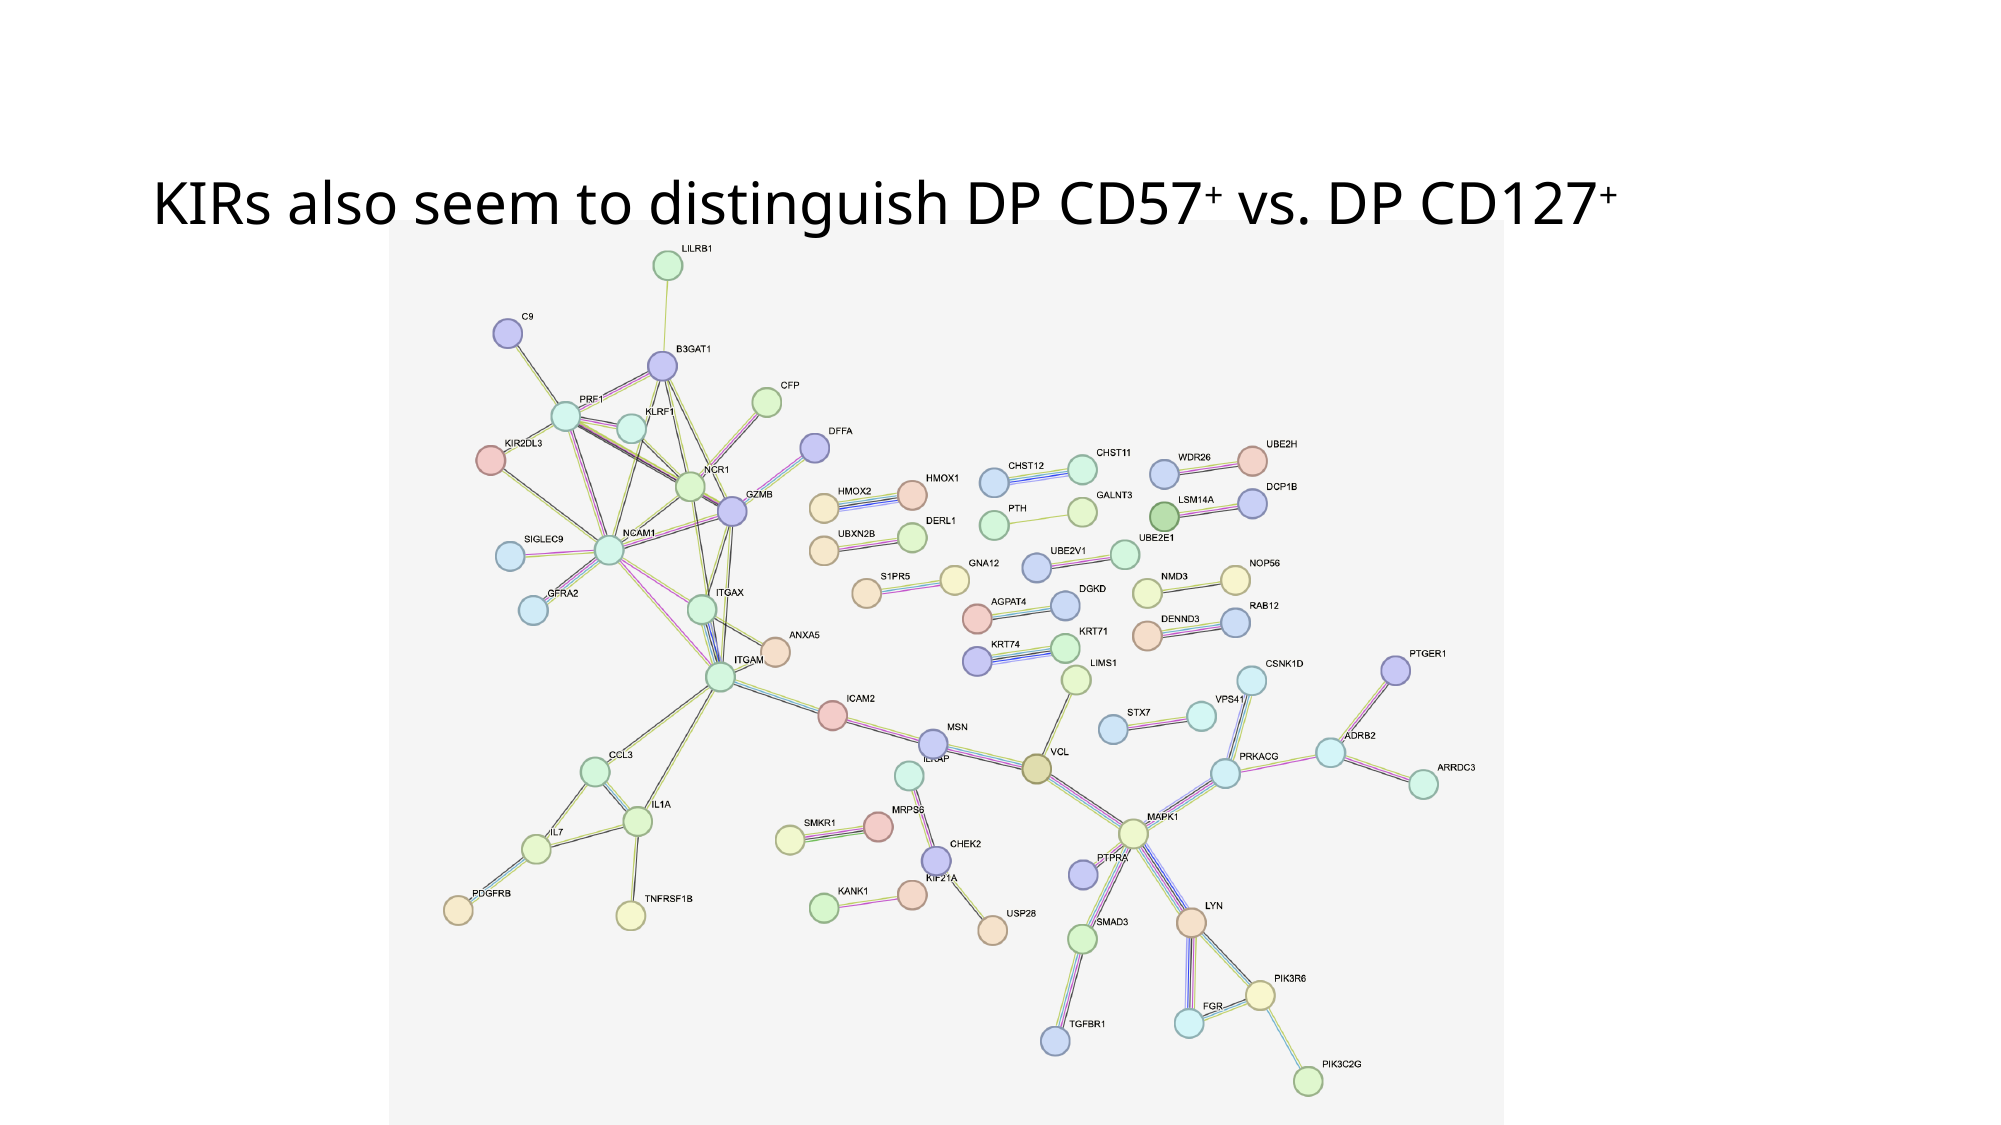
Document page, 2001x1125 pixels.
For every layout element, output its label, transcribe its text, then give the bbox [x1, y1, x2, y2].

picture [389, 220, 1504, 1125]
title KIRs also seem to distinguish DP CD57+ vs. DP CD127+ [137, 97, 1866, 315]
